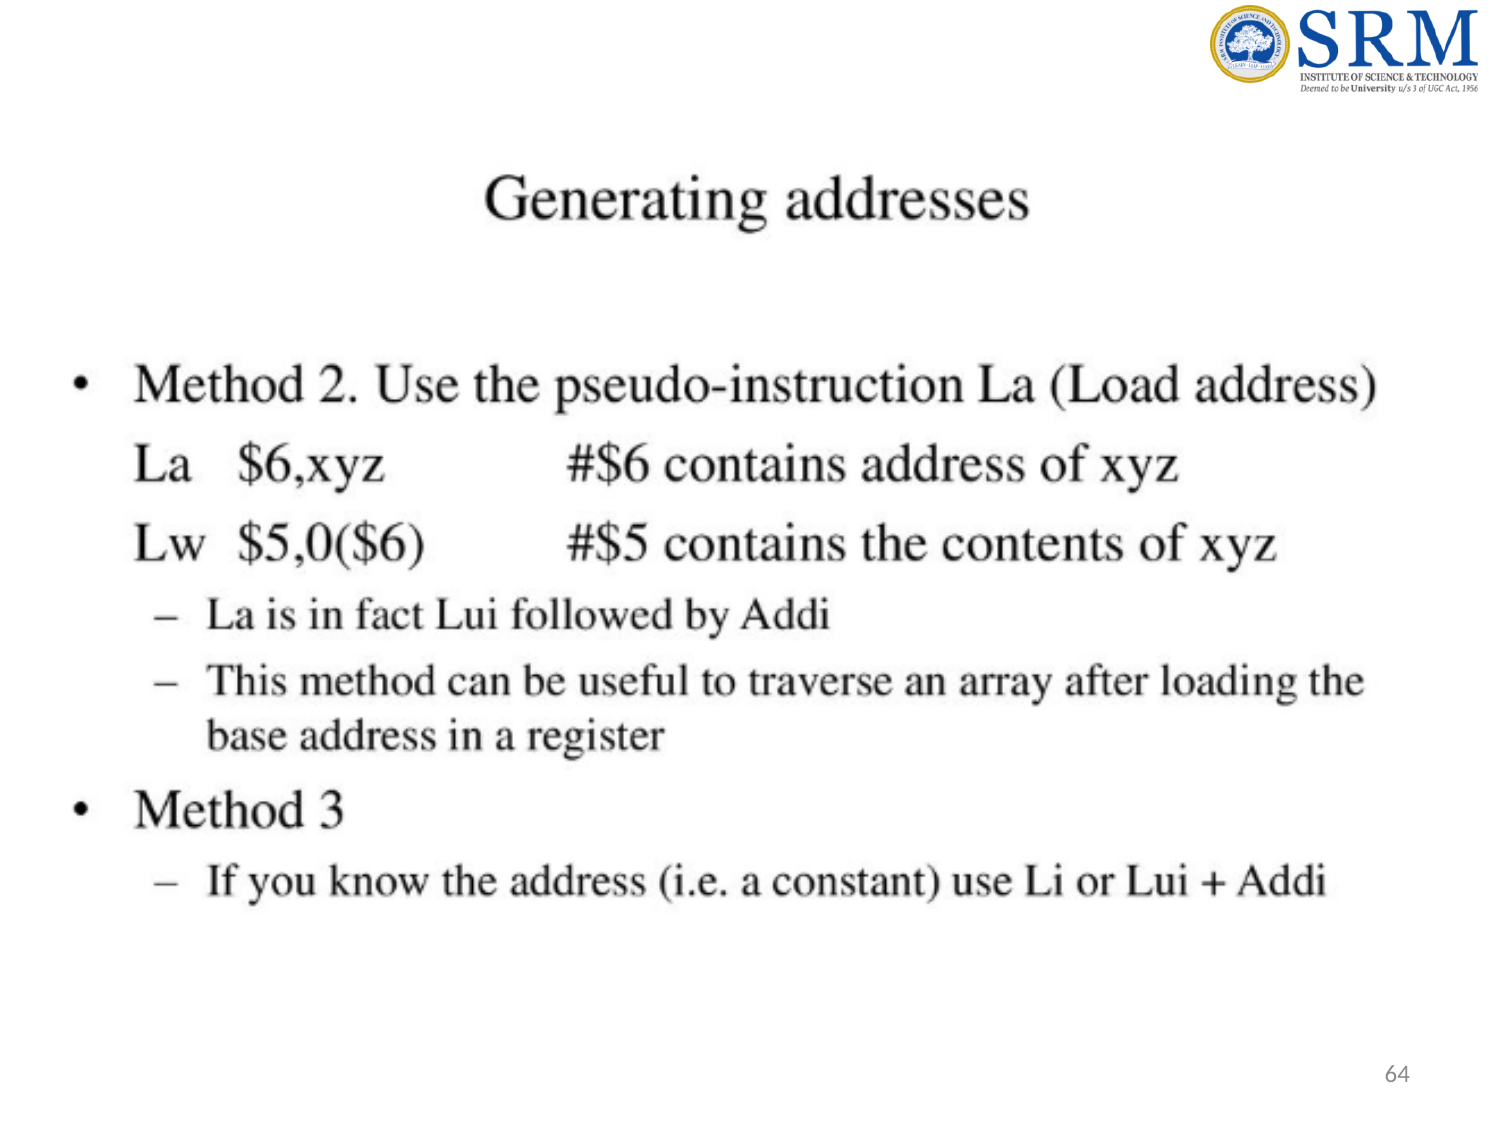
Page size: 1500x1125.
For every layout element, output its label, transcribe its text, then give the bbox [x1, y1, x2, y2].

picture [0, 148, 1475, 1043]
picture [1210, 5, 1478, 93]
slide_number 64 [1074, 1051, 1425, 1103]
